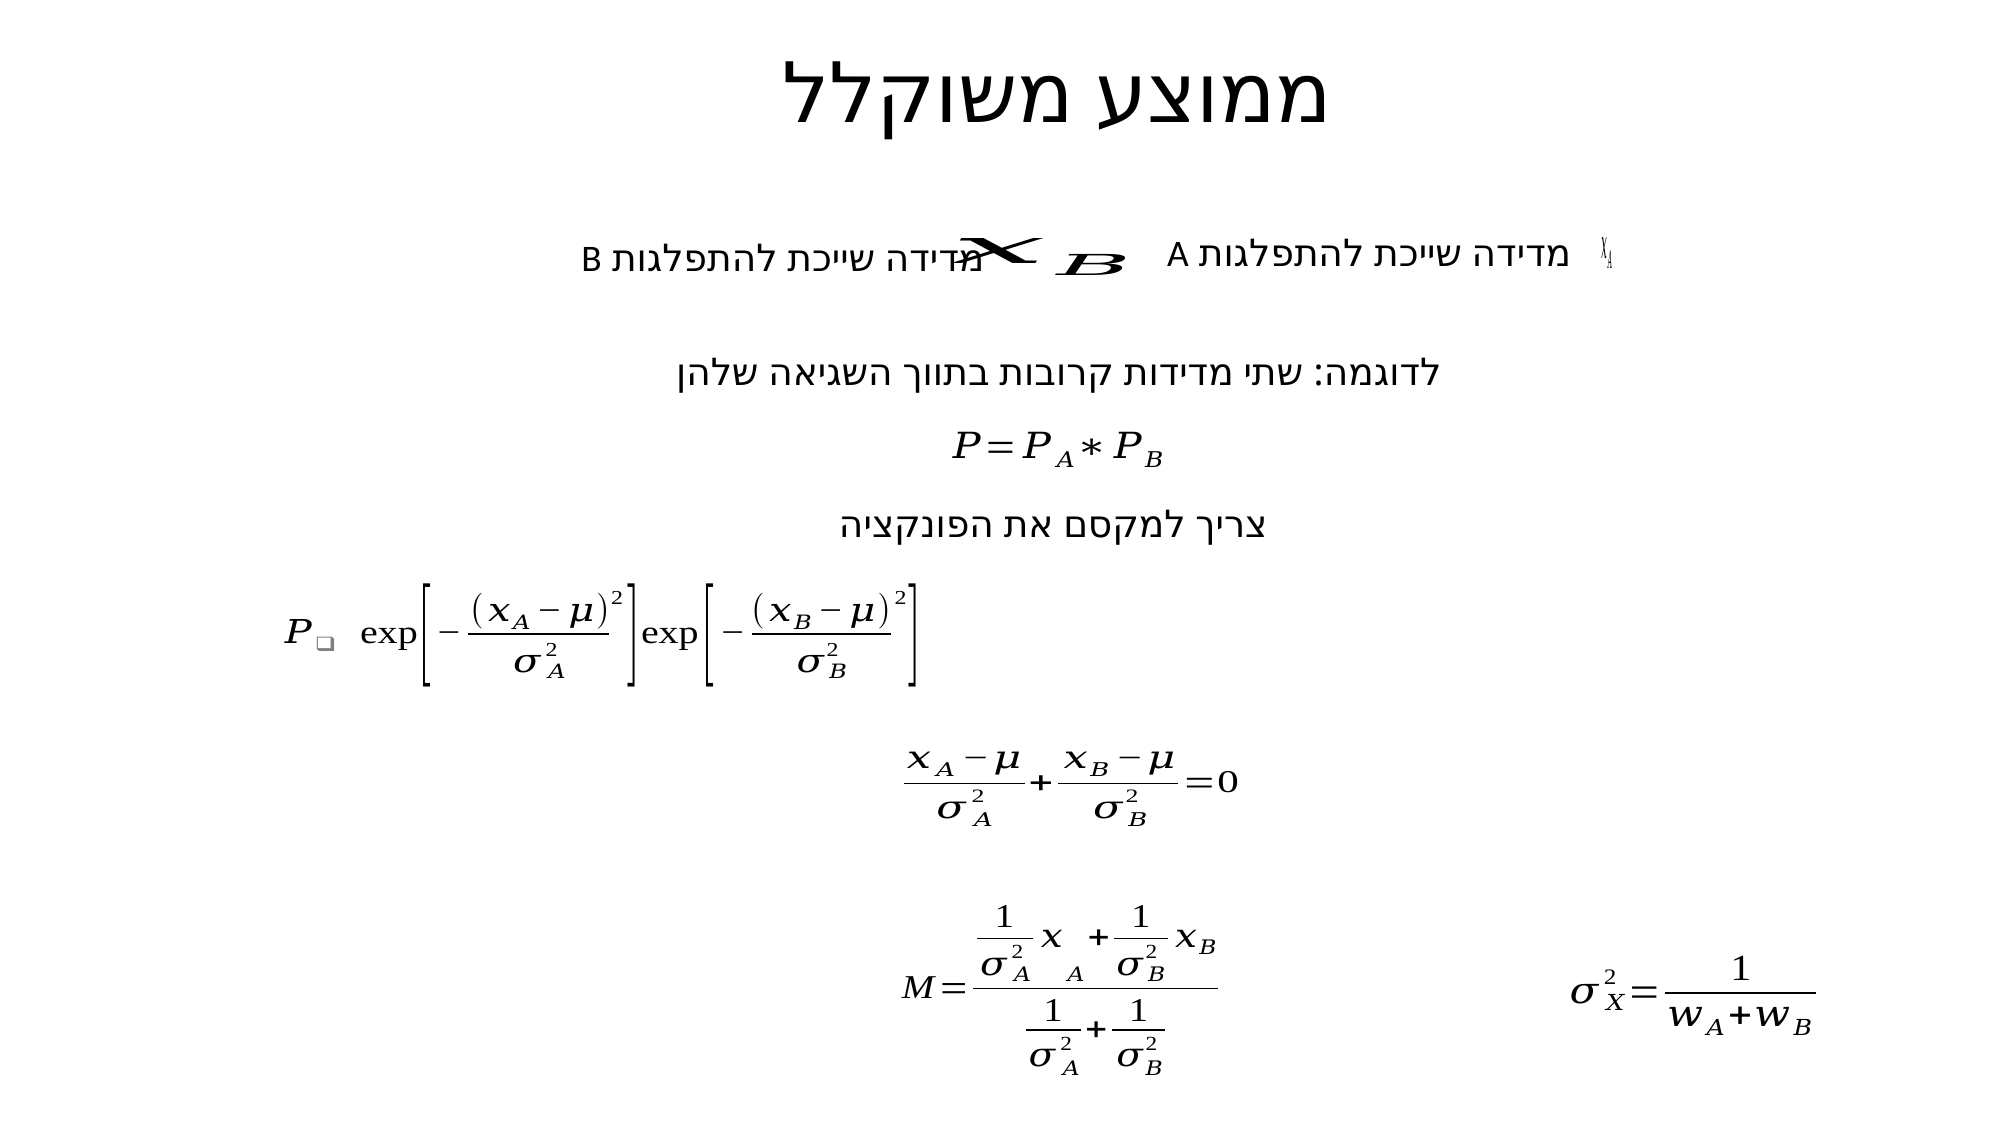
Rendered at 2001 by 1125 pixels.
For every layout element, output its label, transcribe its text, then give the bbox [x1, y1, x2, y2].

text_box צריך למקסם את הפונקציה [403, 492, 1283, 553]
text_box ממוצע משוקלל [767, 32, 1348, 147]
text_box מדידה שייכת להתפלגות A [1072, 221, 1587, 282]
text_box מדידה שייכת להתפלגות B [485, 227, 1000, 287]
text_box [740, 414, 1620, 476]
text_box לדוגמה: שתי מדידות קרובות בתווך השגיאה שלהן [616, 341, 1457, 401]
